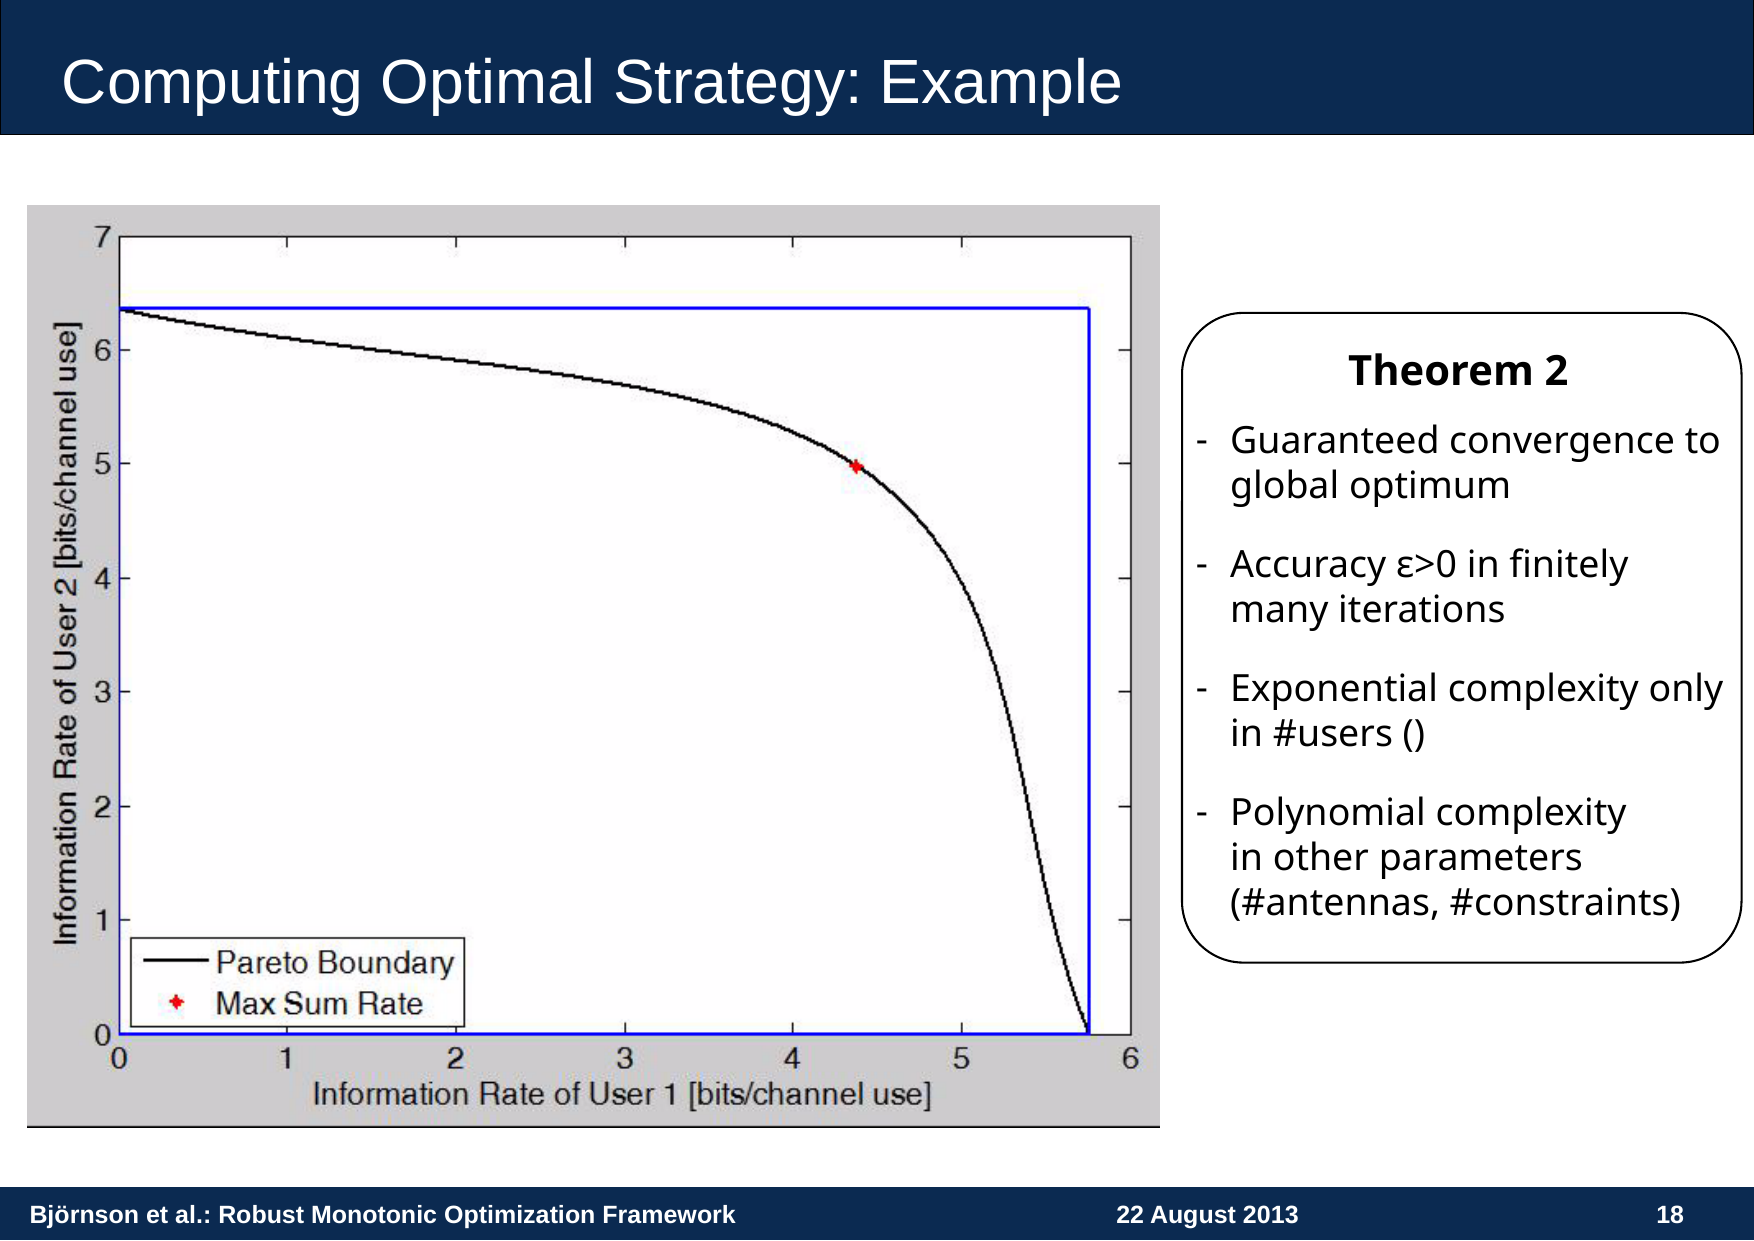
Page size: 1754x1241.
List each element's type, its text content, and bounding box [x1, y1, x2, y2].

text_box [26, 204, 1161, 1129]
slide_number Björnson et al.: Robust Monotonic Optimization Framework [14, 1180, 771, 1241]
title Computing Optimal Strategy: Example [61, 22, 1663, 135]
slide_number 18 [1627, 1180, 1714, 1241]
footer 22 August 2013 [829, 1180, 1586, 1241]
text_box [1181, 312, 1742, 963]
